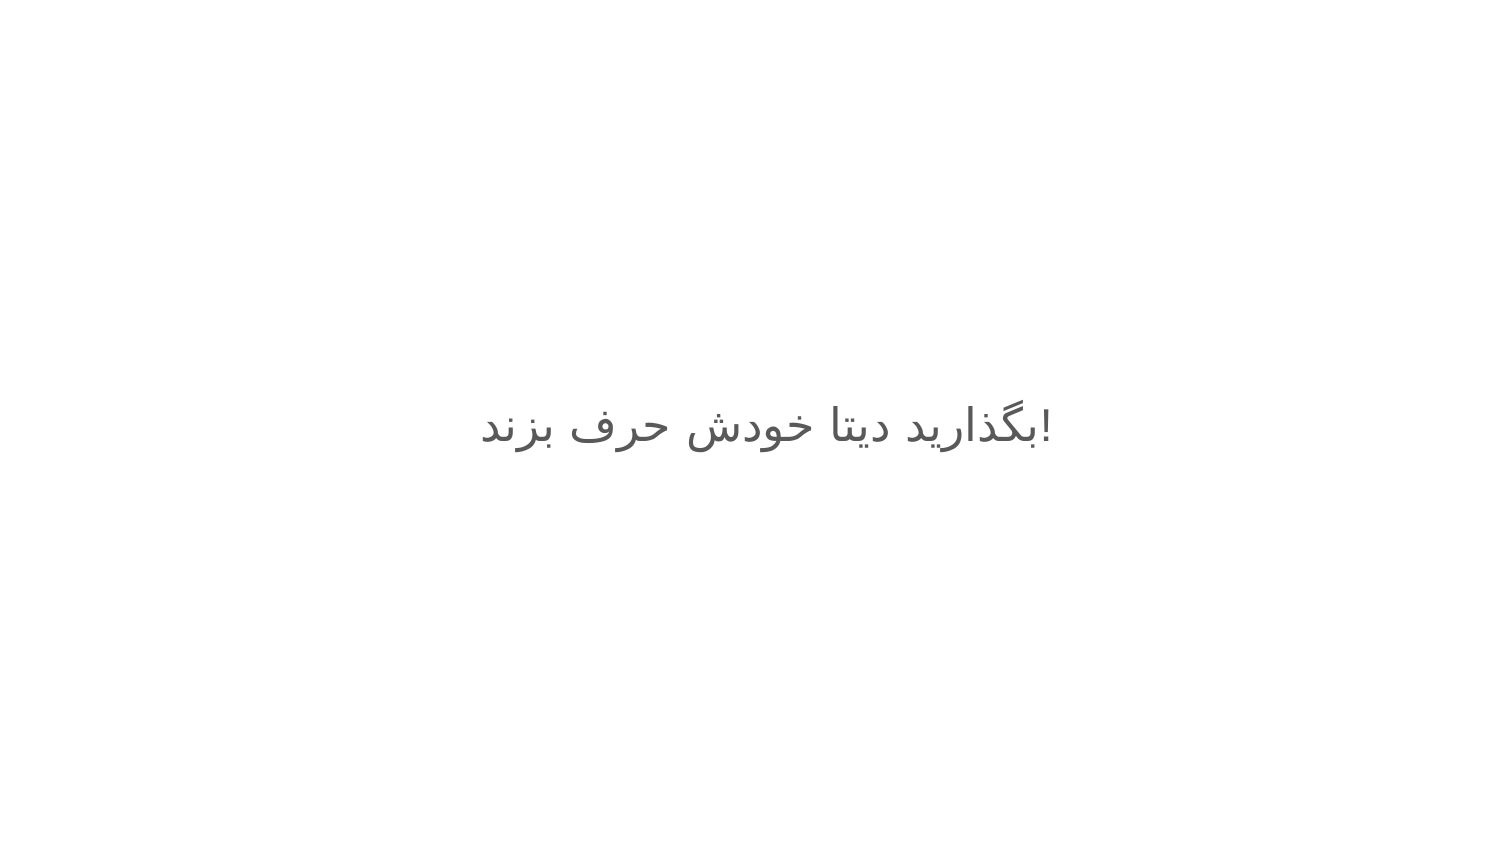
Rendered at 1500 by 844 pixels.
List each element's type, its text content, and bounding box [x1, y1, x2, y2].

title بگذارید دیتا خودش حرف بزند! [67, 372, 1466, 467]
